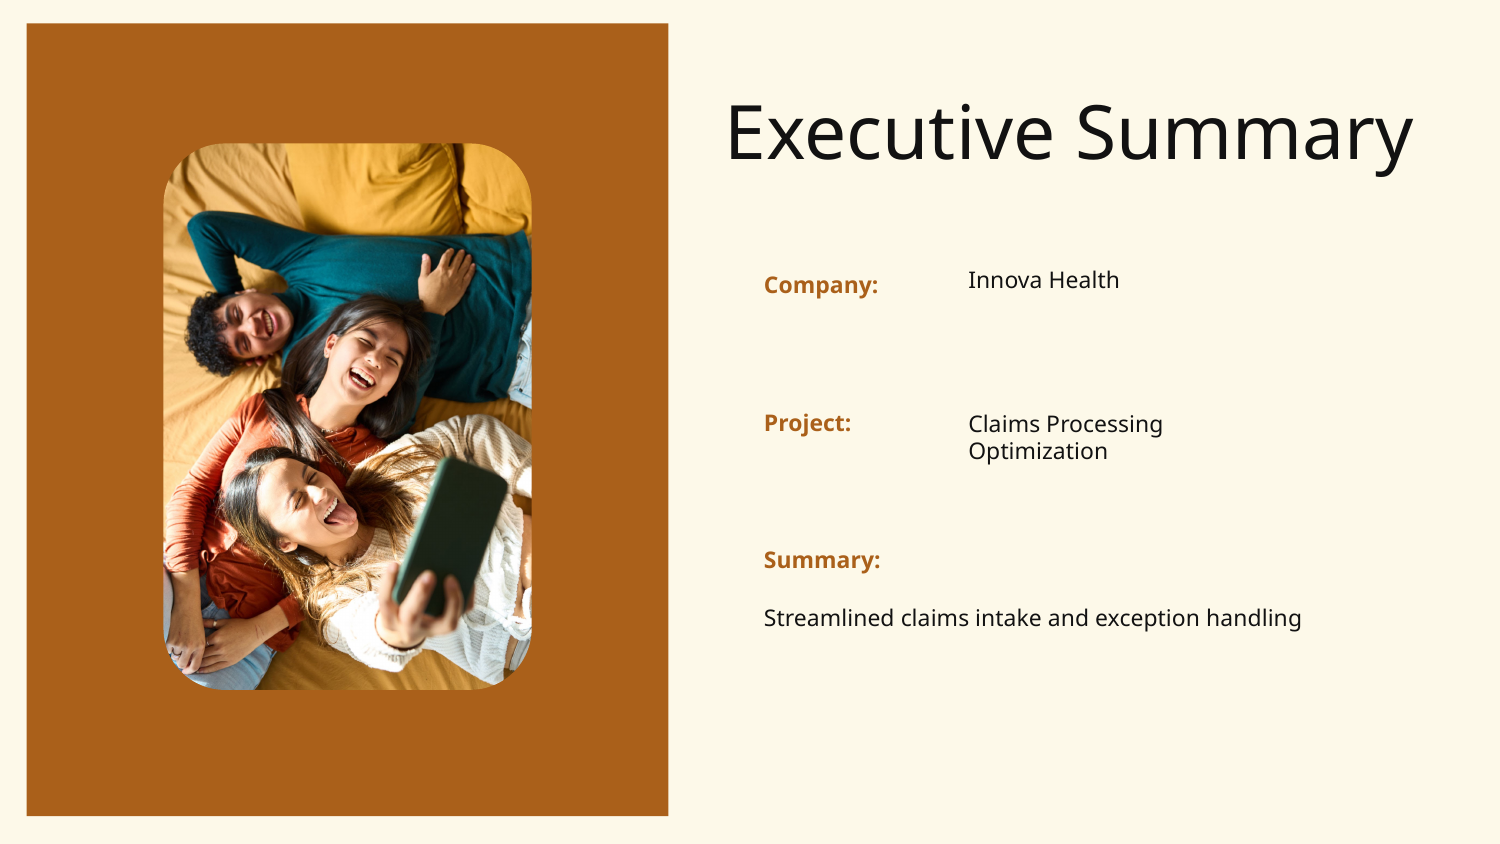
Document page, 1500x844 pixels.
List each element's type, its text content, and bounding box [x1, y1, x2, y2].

subtitle Company: [748, 242, 1423, 326]
title Executive Summary [709, 39, 1463, 220]
subtitle Project: [748, 380, 954, 464]
subtitle Summary: [748, 518, 954, 601]
picture [163, 143, 532, 691]
list Innova Health [953, 250, 1302, 318]
list Streamlined claims intake and exception handling [748, 588, 1423, 769]
text_box Claims Processing Optimization [953, 394, 1187, 449]
